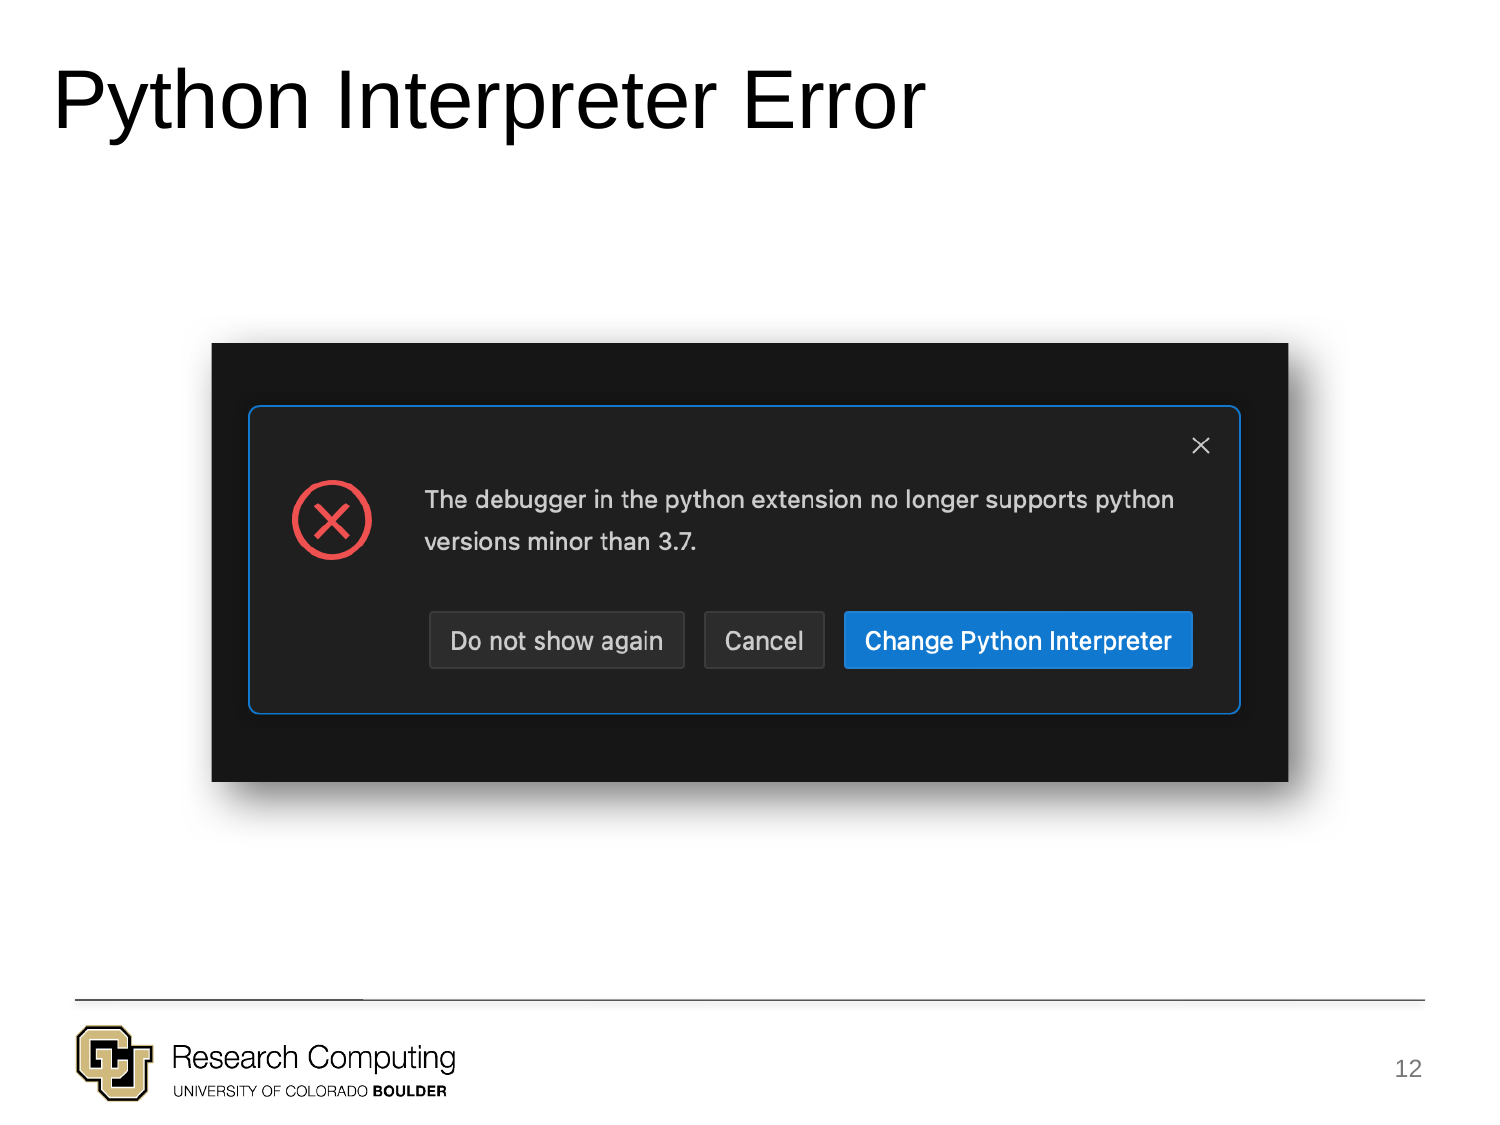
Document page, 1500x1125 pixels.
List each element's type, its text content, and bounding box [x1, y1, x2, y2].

picture [75, 1025, 455, 1102]
title Python Interpreter Error [37, 37, 1338, 241]
text_box 12 [1100, 1037, 1438, 1098]
picture [211, 343, 1289, 782]
